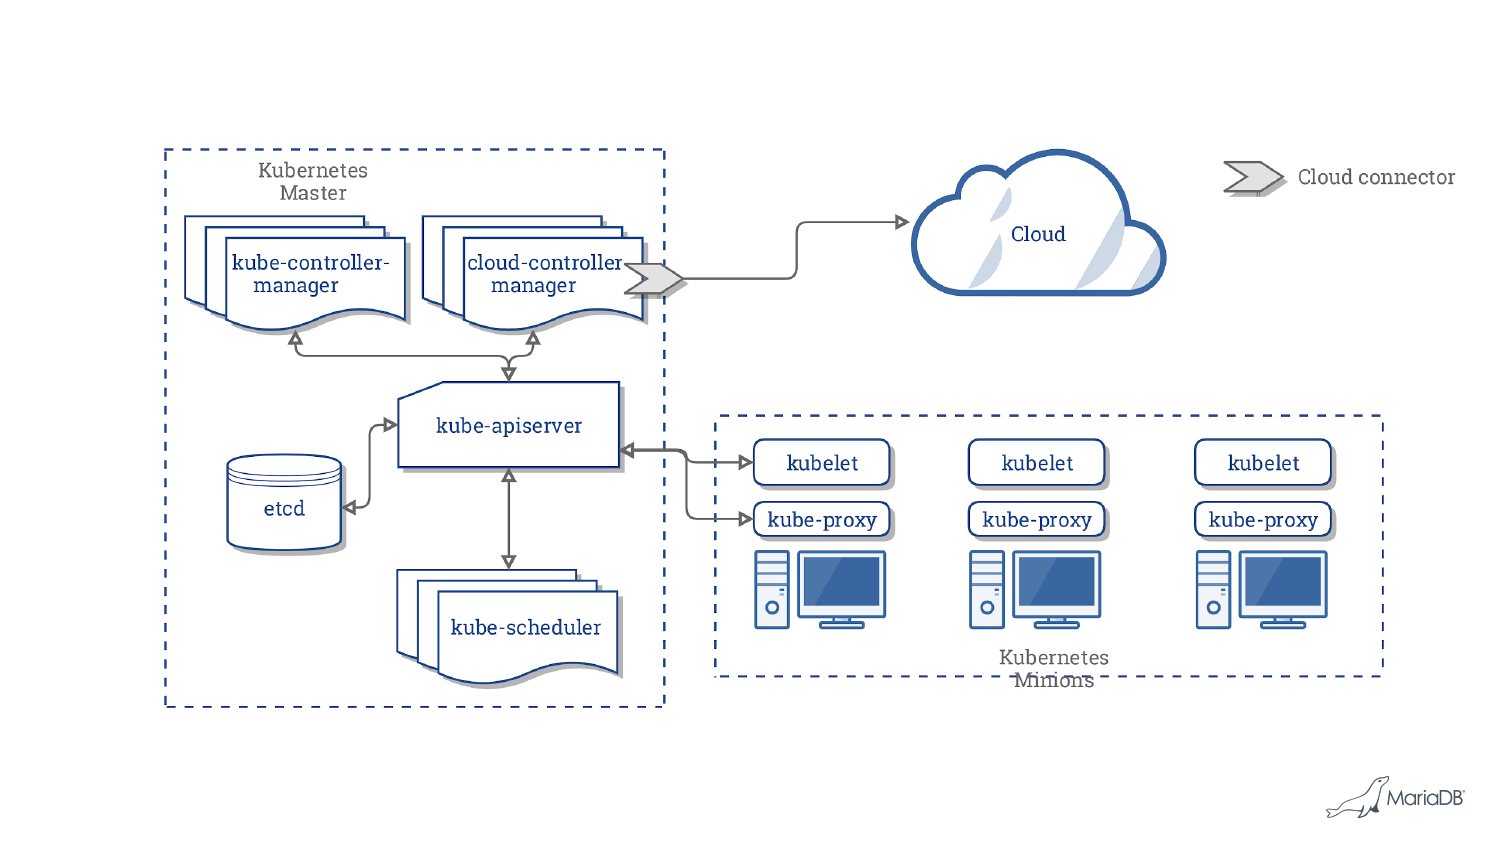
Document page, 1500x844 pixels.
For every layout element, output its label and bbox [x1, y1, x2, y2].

picture [1326, 776, 1465, 818]
picture [18, 105, 1482, 739]
